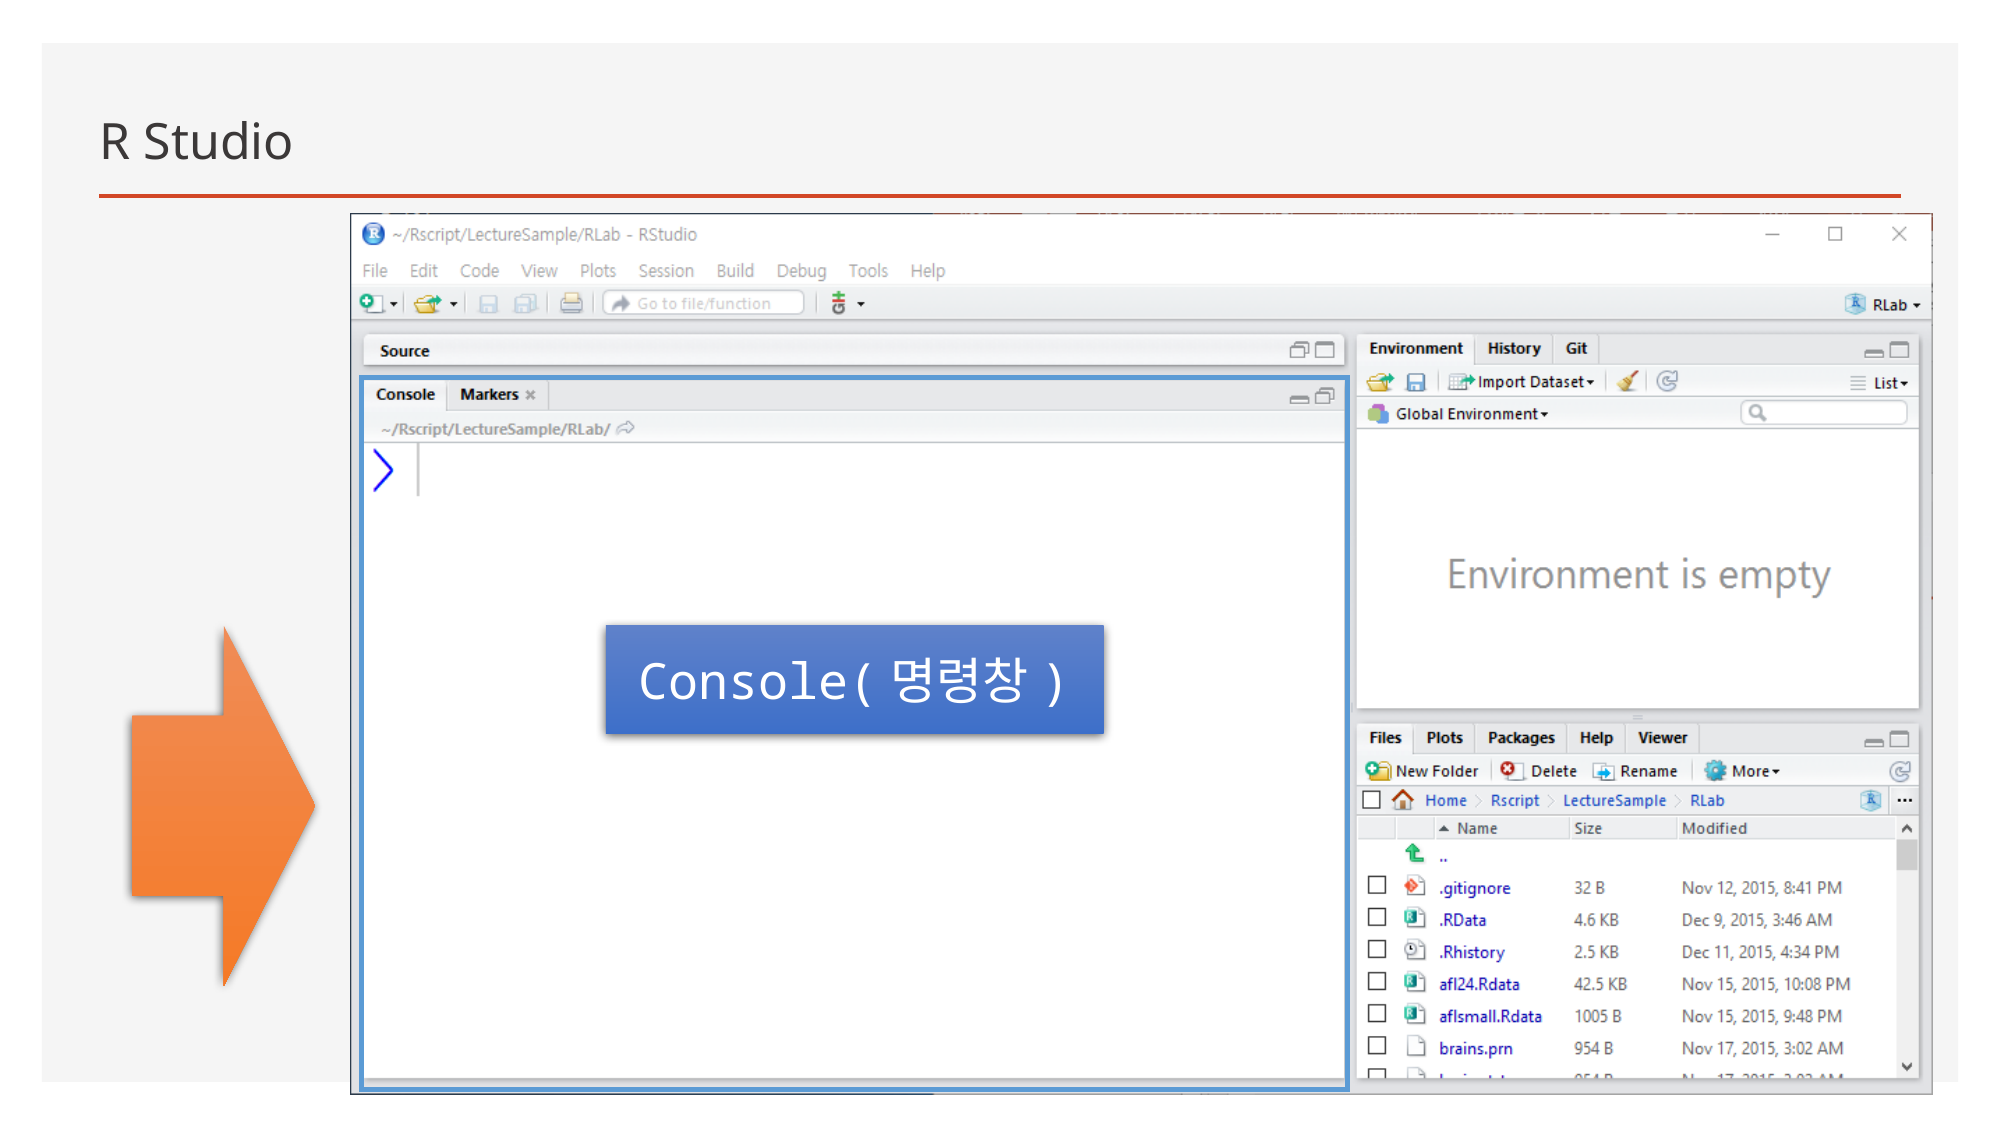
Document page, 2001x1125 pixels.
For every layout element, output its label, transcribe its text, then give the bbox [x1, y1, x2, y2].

text_box [132, 625, 316, 986]
list R Studio [84, 72, 813, 178]
picture [350, 213, 1933, 1095]
